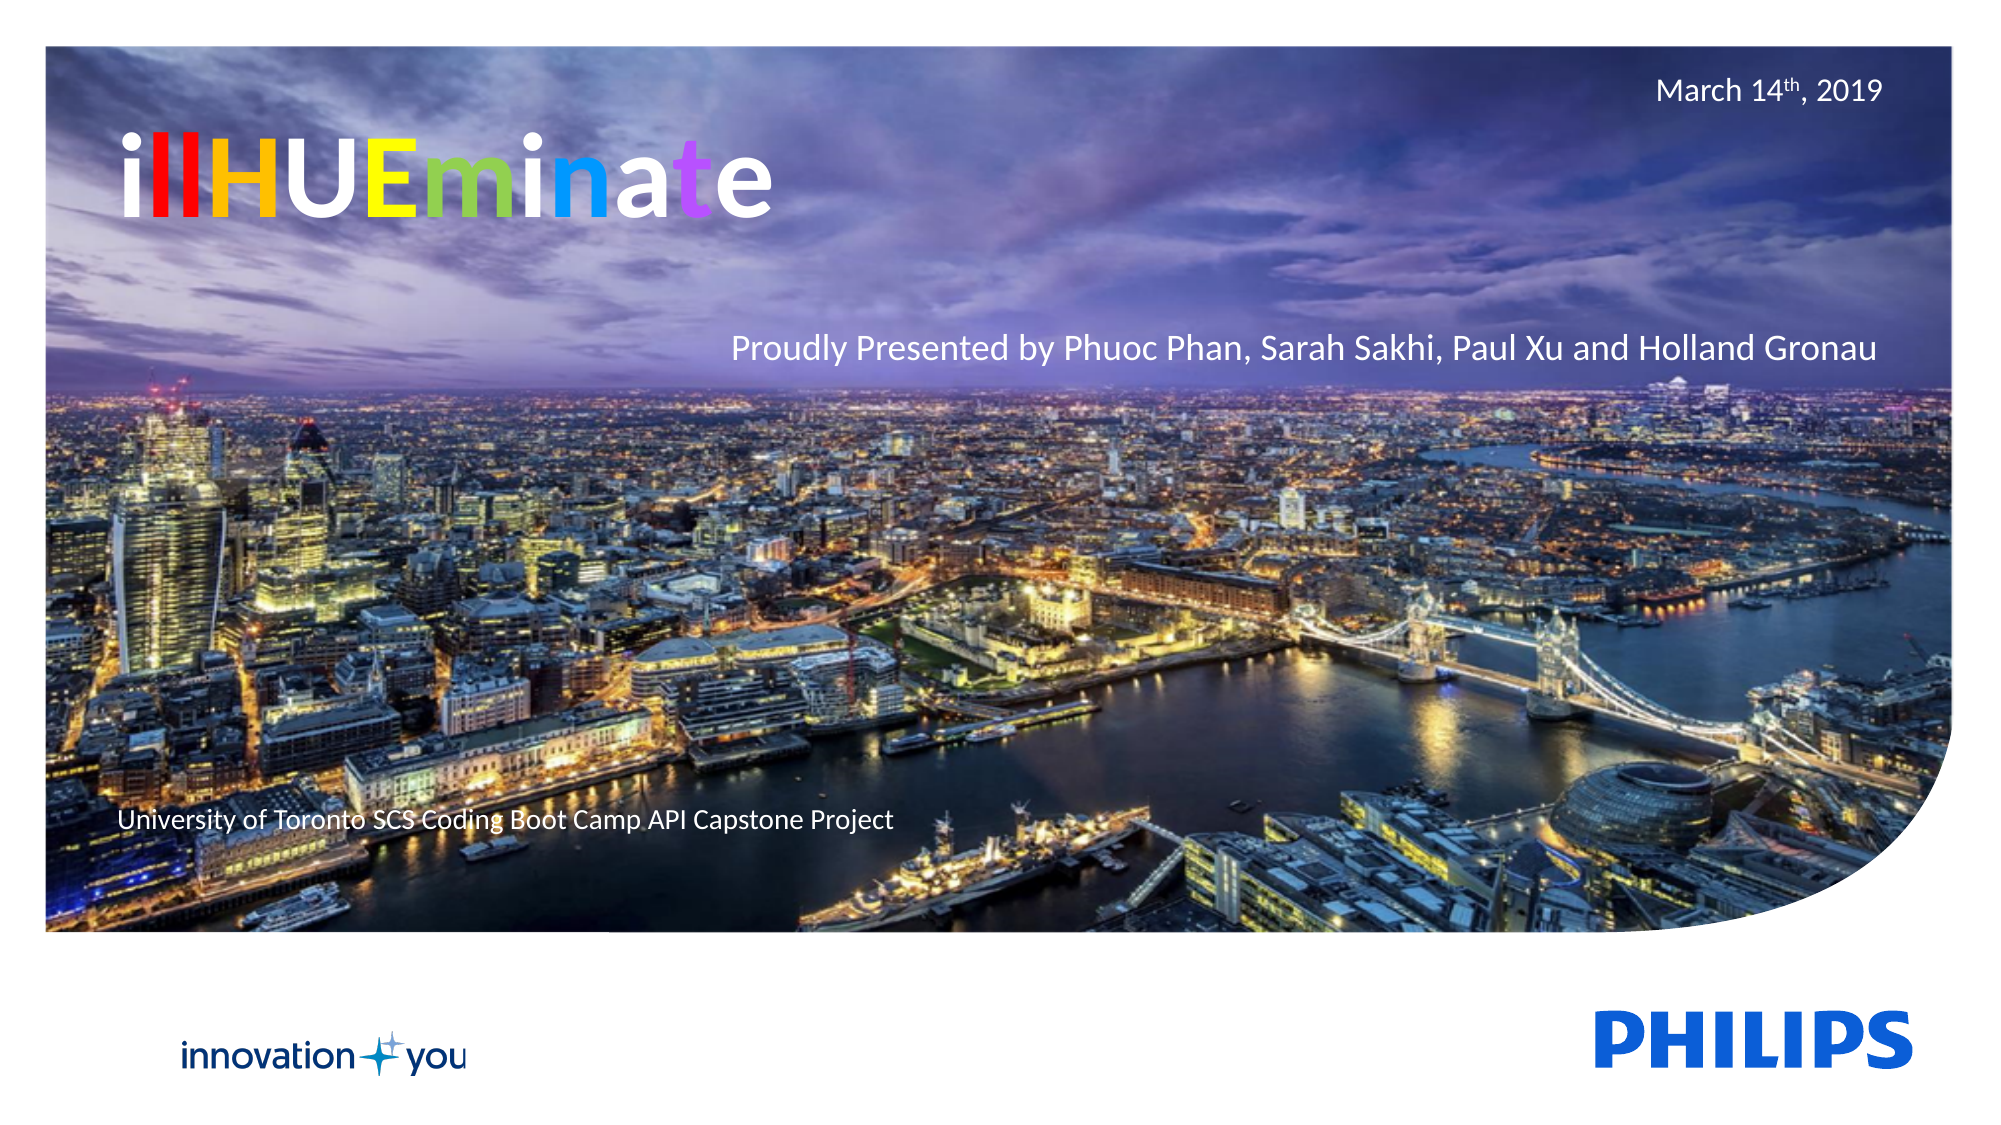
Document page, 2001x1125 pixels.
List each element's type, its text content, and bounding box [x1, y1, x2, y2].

list University of Toronto SCS Coding Boot Camp API Capstone Project [117, 799, 1024, 841]
picture [45, 46, 1958, 933]
list illHUEminate [117, 113, 795, 228]
list Proudly Presented by Phuoc Phan, Sarah Sakhi, Paul Xu and Holland Gronau [726, 328, 1883, 369]
list March 14th, 2019 [1637, 72, 1883, 114]
